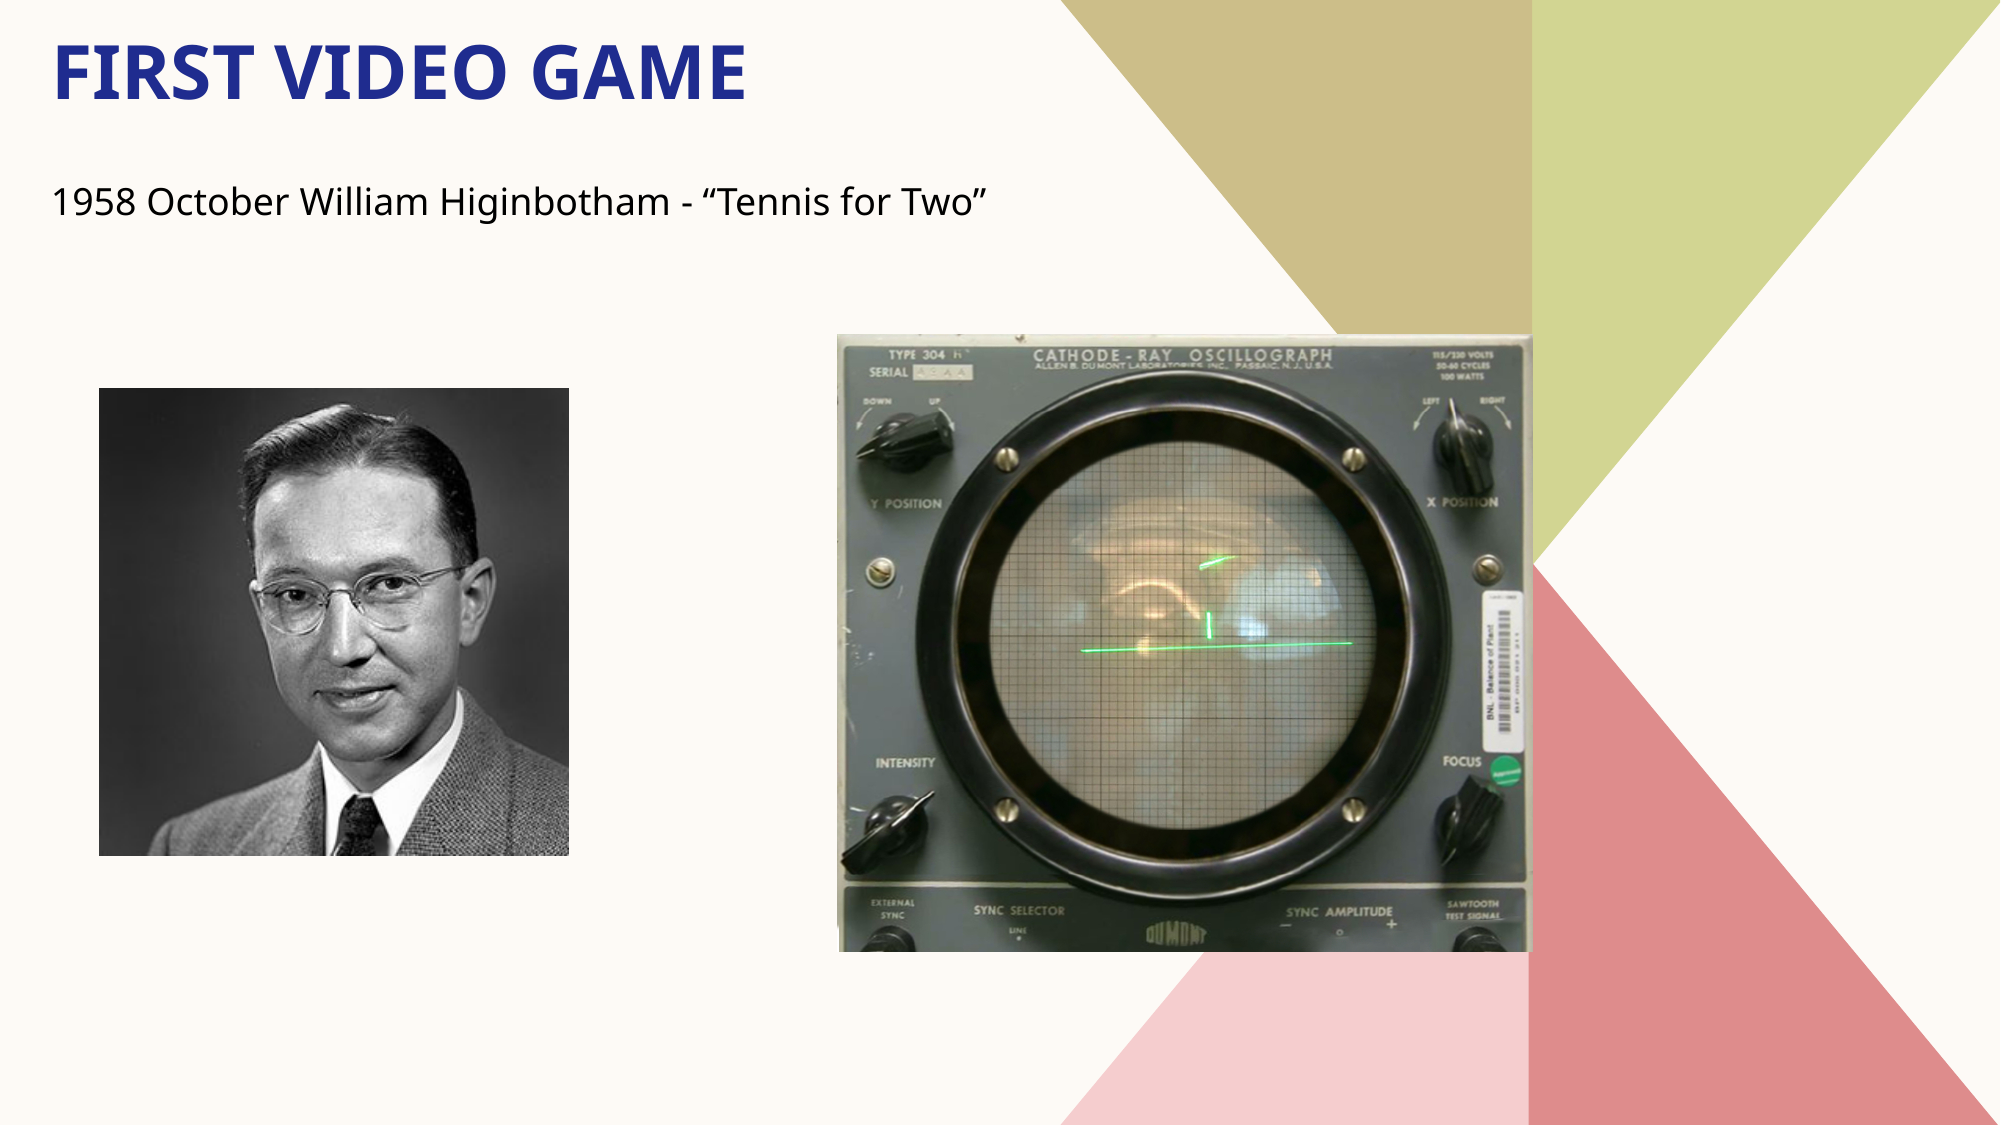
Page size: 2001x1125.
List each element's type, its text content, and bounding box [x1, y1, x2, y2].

text_box 1958 October William Higinbotham - “Tennis for Two” [36, 170, 1036, 231]
picture [837, 334, 1533, 953]
title First video Game [36, 17, 1101, 144]
picture [99, 388, 569, 856]
